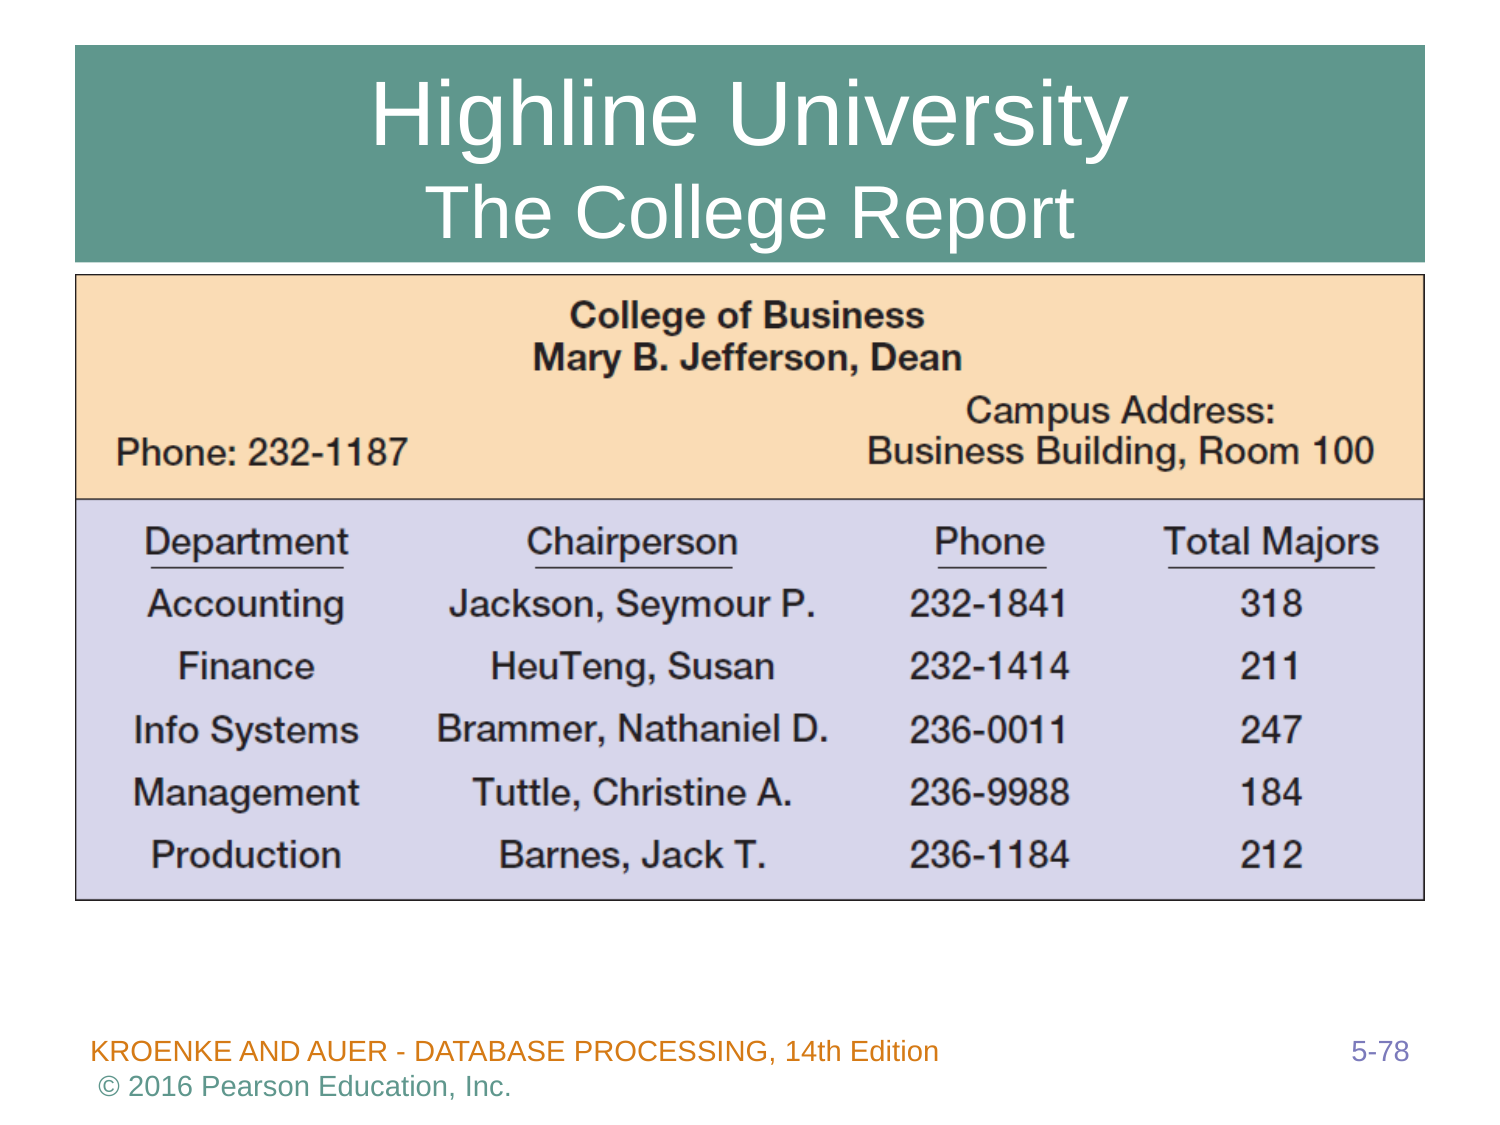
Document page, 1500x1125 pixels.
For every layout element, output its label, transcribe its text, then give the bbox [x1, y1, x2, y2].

footer KROENKE AND AUER - DATABASE PROCESSING, 14th Edition © 2016 Pearson Education, Inc. [74, 1024, 963, 1104]
slide_number 5-78 [1074, 1024, 1426, 1103]
picture [74, 274, 1426, 901]
title Highline University The College Report [74, 44, 1426, 263]
